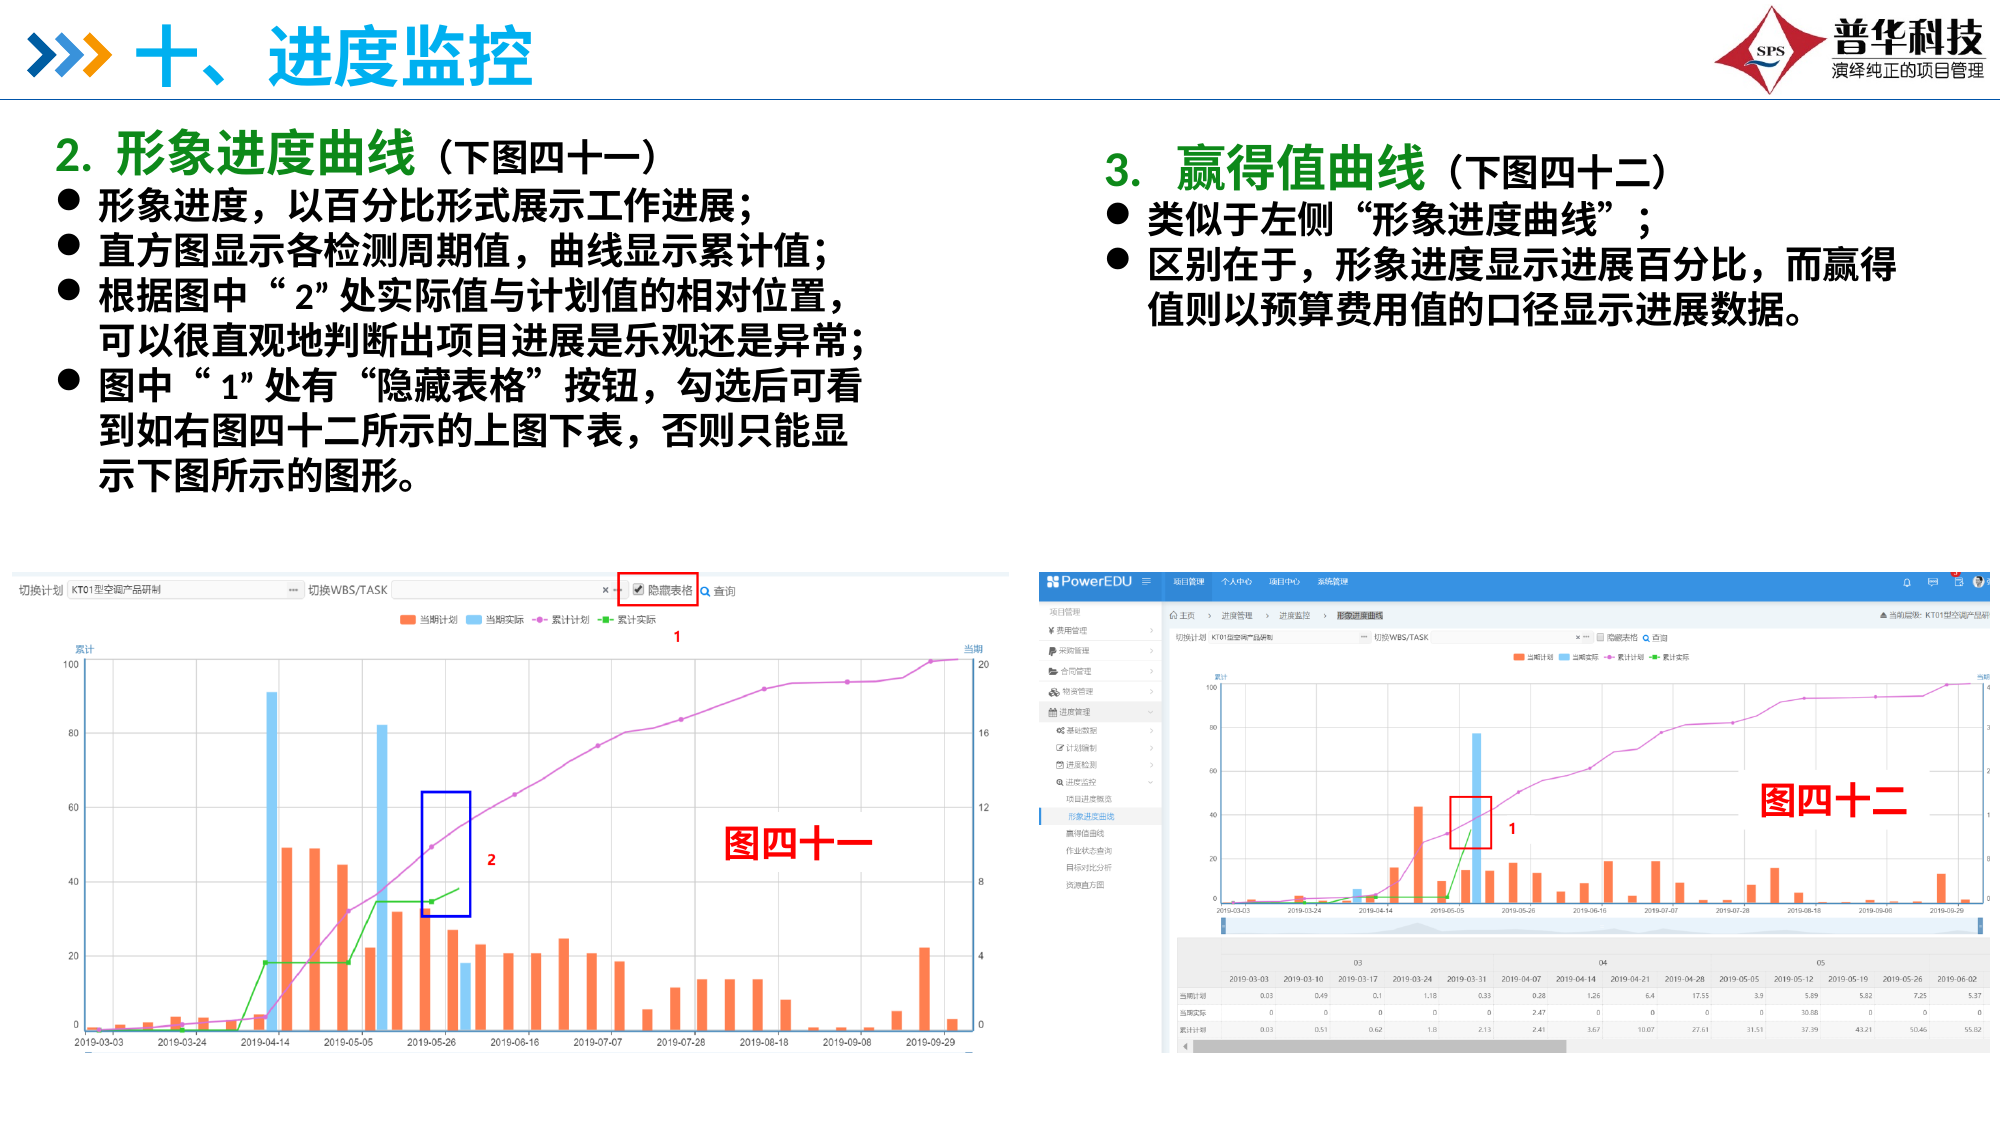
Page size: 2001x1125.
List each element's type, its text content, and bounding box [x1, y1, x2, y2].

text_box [1039, 572, 1990, 1053]
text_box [12, 572, 1009, 1053]
title 十、进度监控 [118, 24, 1236, 95]
text_box 2. 形象进度曲线（下图四十一） 形象进度，以百分比形式展示工作进展； 直方图显示各检测周期值，曲线显示累计值； 根据图中“2”处实际值与计划值的相对位置，可以很直观地判断出项目进展是乐观还是异常； 图中“1”处有“隐藏表格”按钮，勾选后可看到如右图四十二所示的上图下表，否则只能显示下图所示的图形。 [39, 114, 898, 505]
text_box 3. 赢得值曲线（下图四十二） 类似于左侧“形象进度曲线”； 区别在于，形象进度显示进展百分比，而赢得值则以预算费用值的口径显示进展数据。 [1089, 128, 1930, 339]
picture [1703, 4, 1999, 95]
